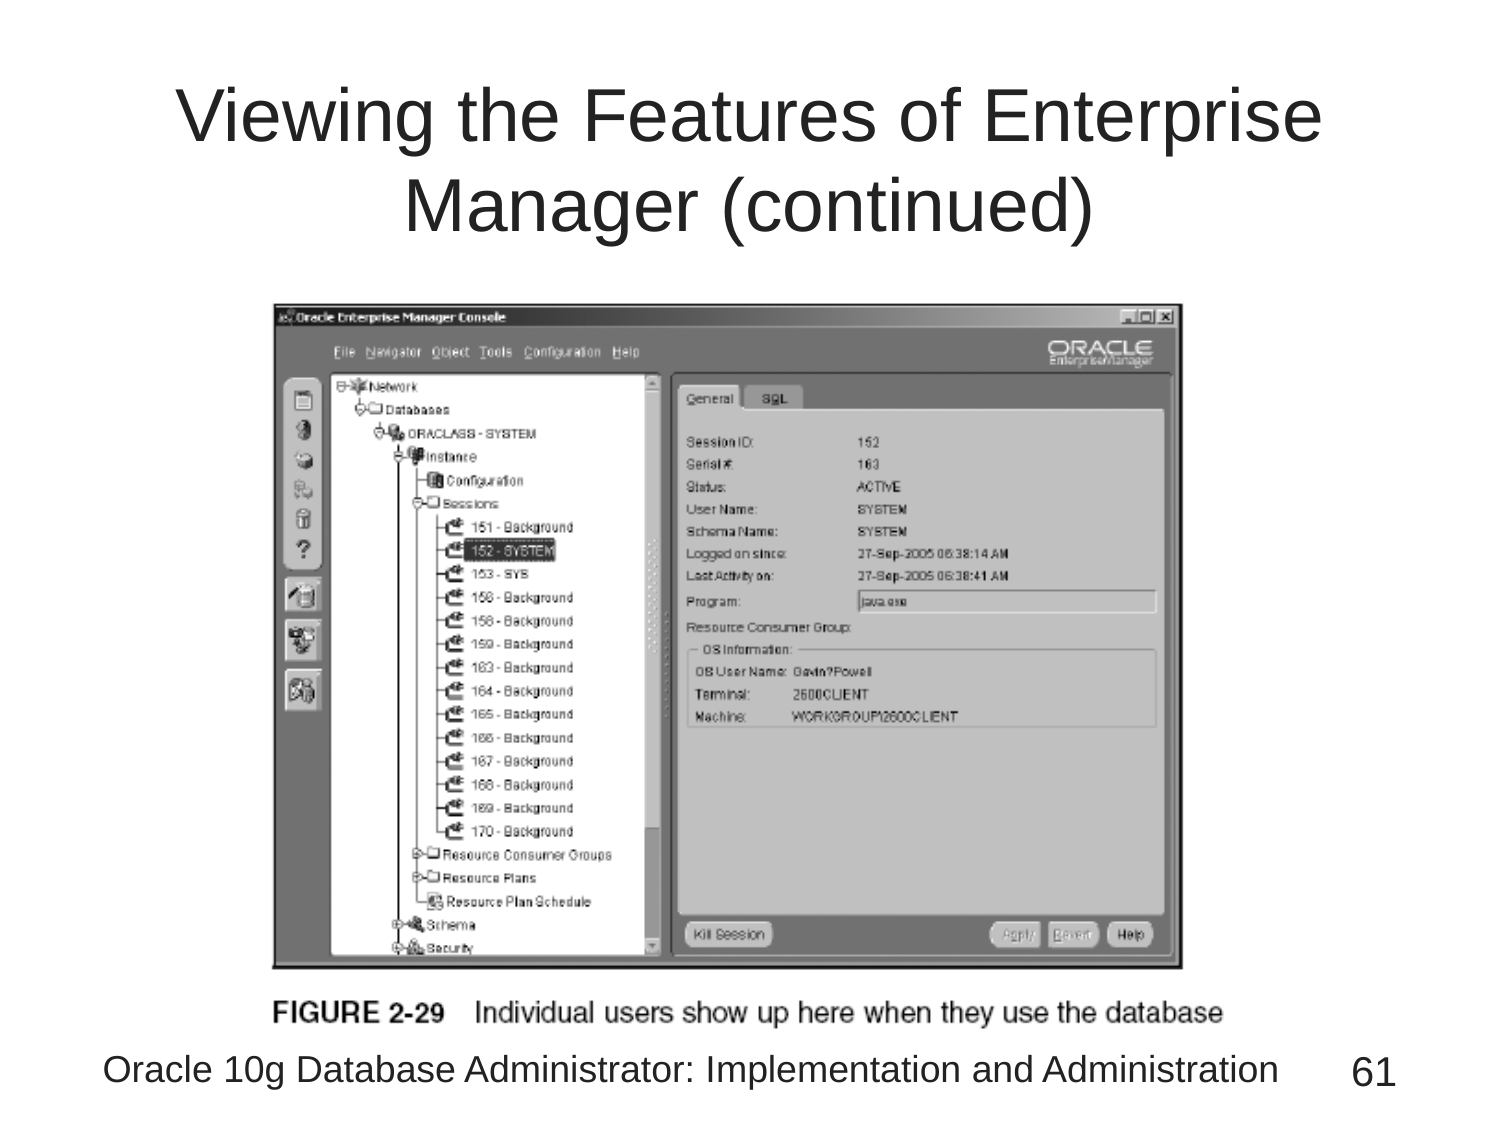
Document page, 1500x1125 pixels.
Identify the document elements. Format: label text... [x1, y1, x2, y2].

footer Oracle 10g Database Administrator: Implementation and Administration [87, 1037, 1074, 1101]
picture [267, 295, 1233, 1038]
slide_number 61 [1074, 1037, 1413, 1101]
title Viewing the Features of Enterprise Manager (continued) [87, 62, 1413, 251]
